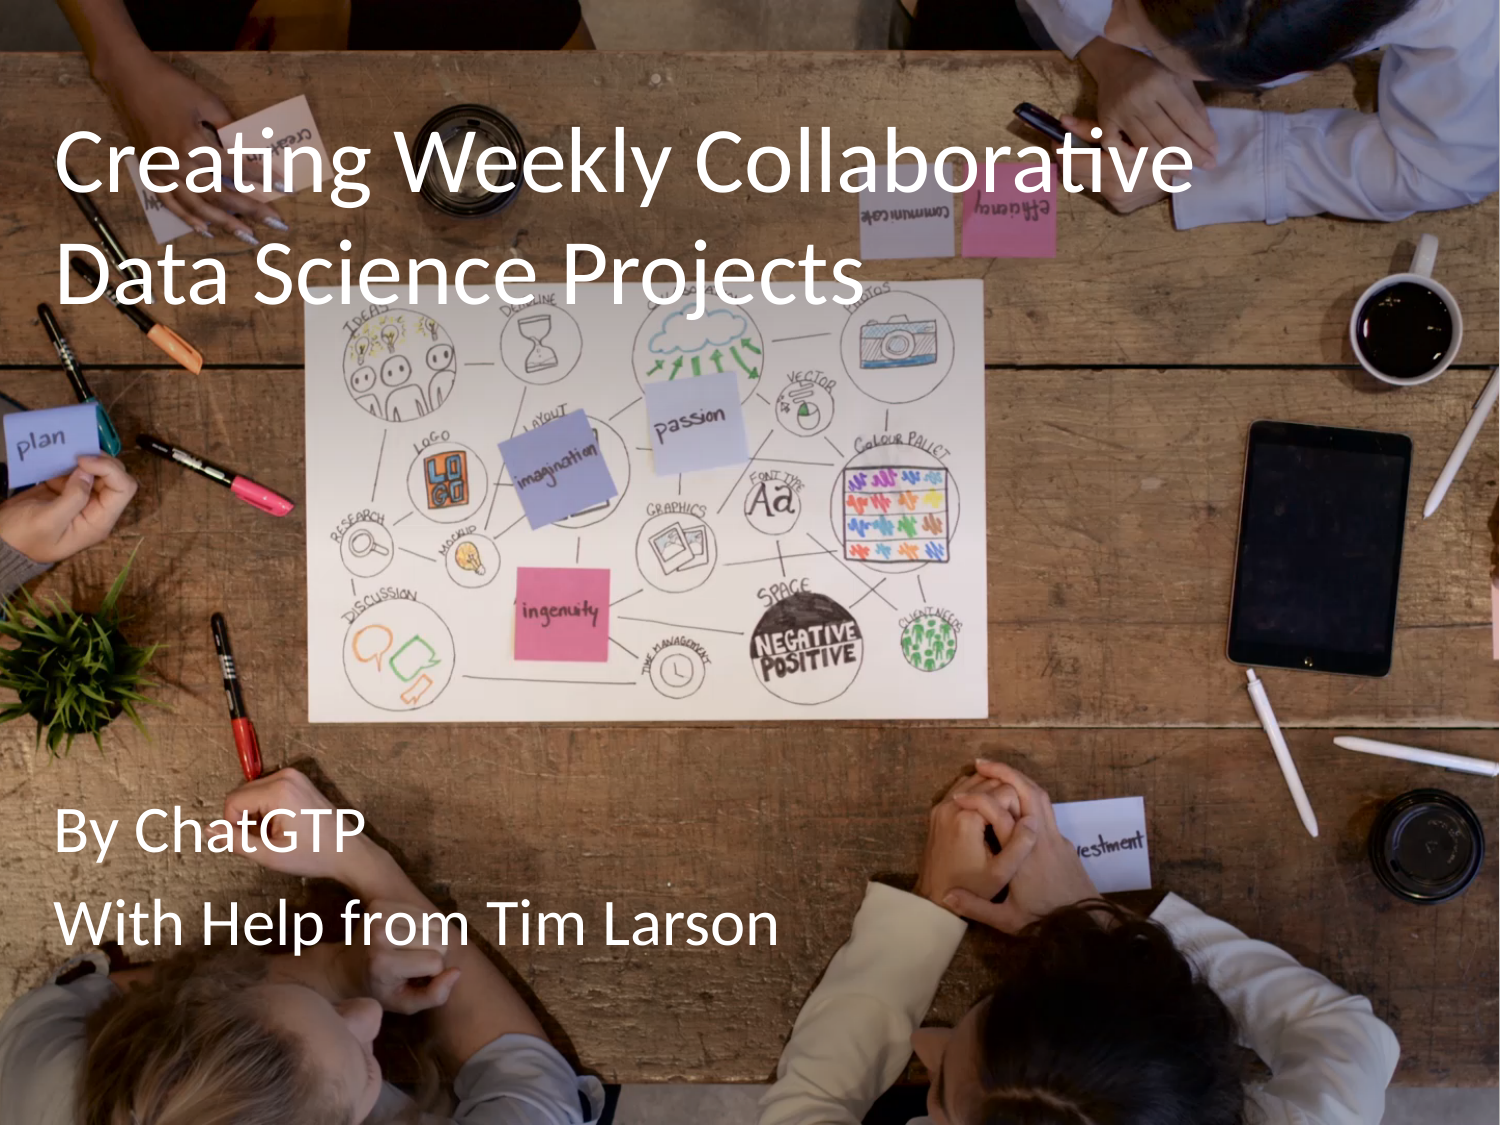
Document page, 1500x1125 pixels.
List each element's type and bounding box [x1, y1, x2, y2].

text_box [0, 0, 1500, 1125]
